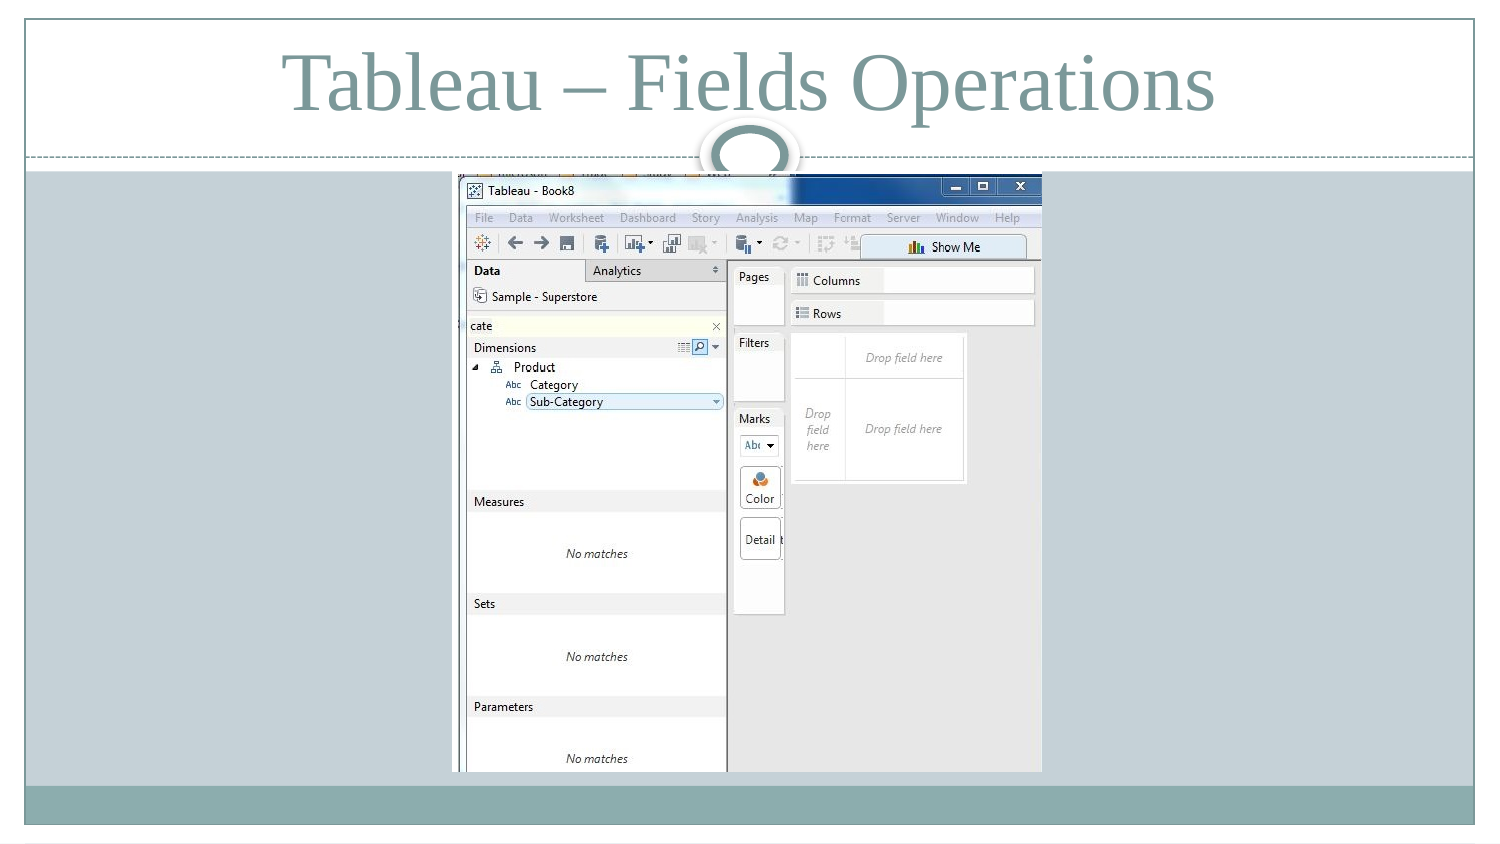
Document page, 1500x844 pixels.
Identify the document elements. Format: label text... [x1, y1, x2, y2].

title Tableau – Fields Operations [49, 28, 1450, 135]
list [452, 171, 1042, 772]
